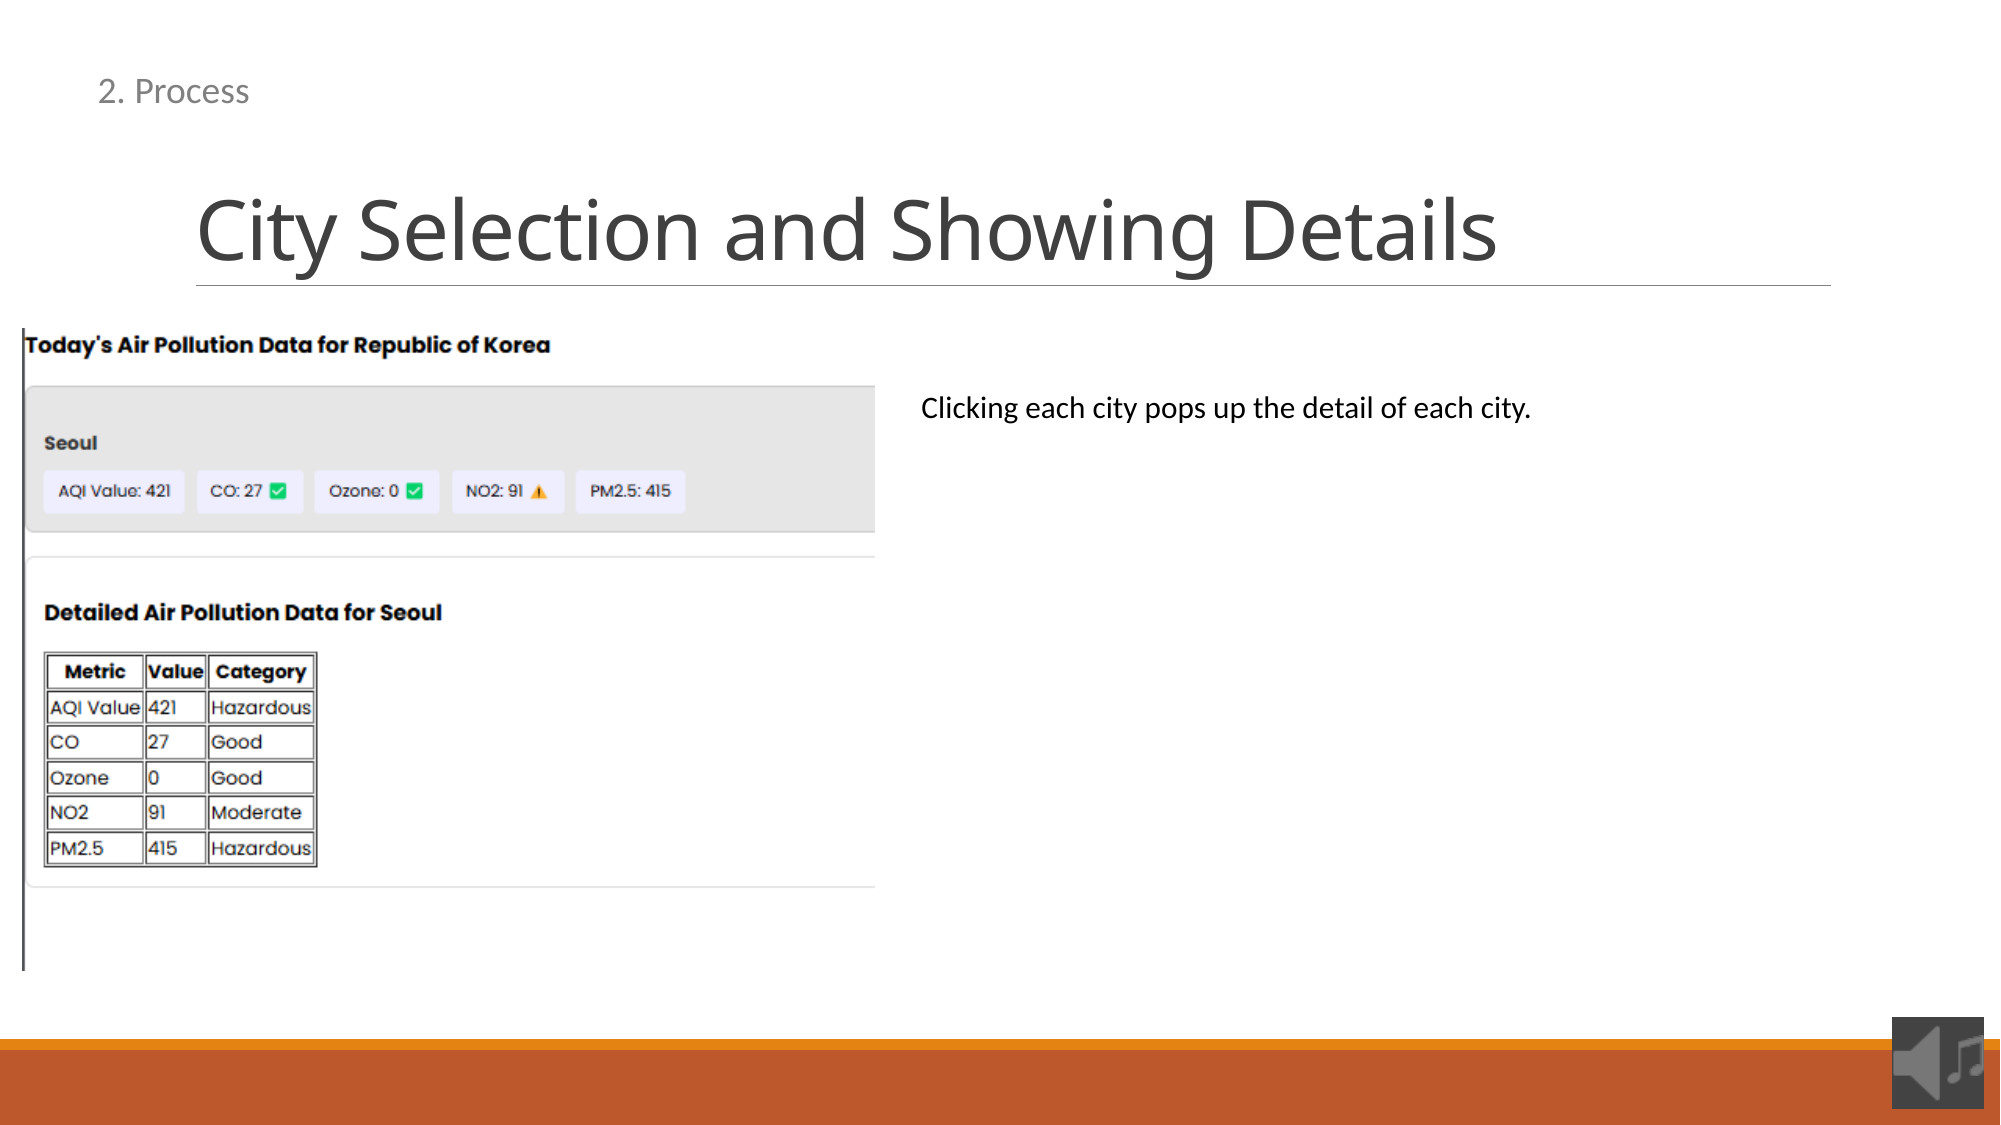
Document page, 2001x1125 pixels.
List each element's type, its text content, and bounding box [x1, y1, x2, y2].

picture [21, 327, 875, 972]
text_box 2. Process [82, 58, 451, 119]
picture [1890, 1015, 1986, 1111]
text_box Clicking each city pops up the detail of each city. [906, 380, 1814, 433]
title City Selection and Showing Details [180, 47, 1830, 285]
